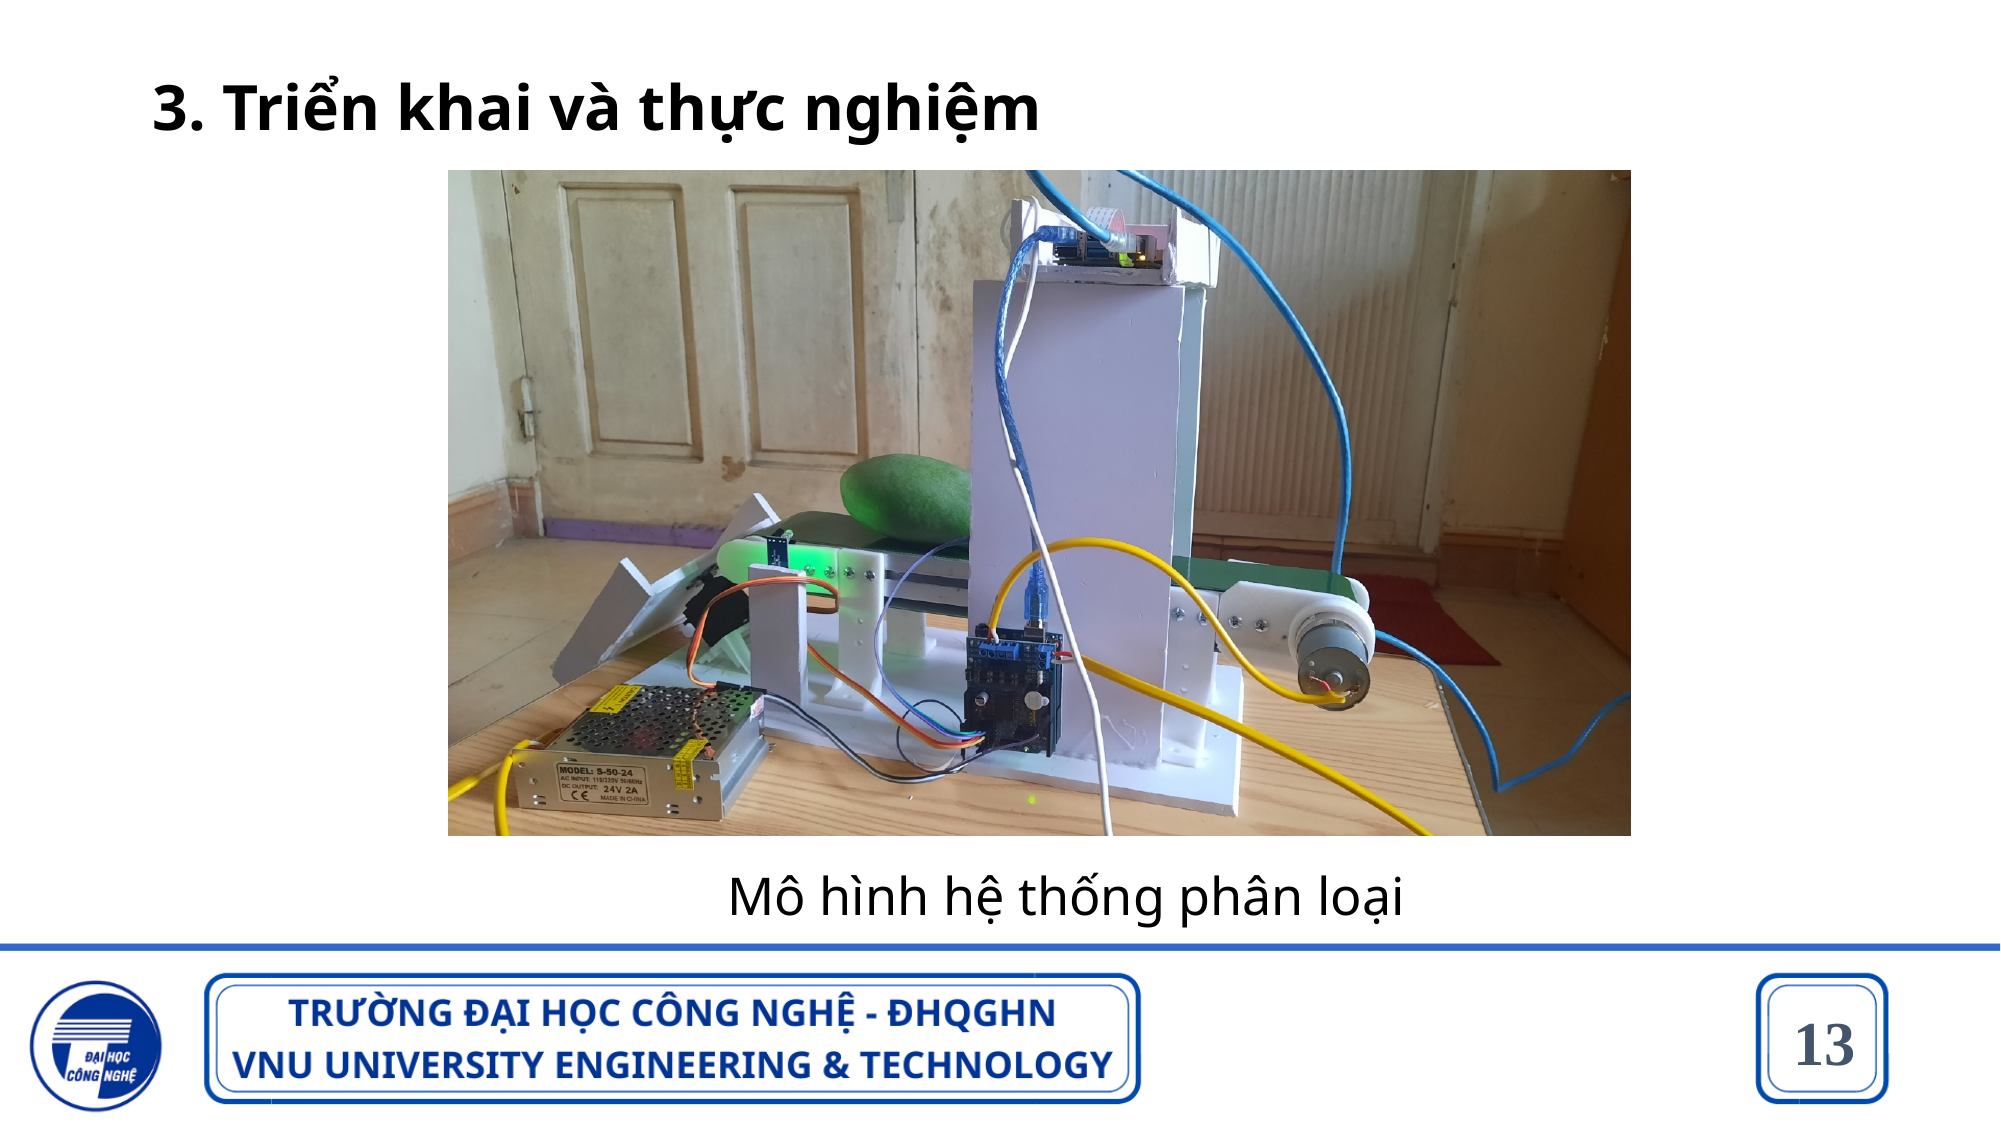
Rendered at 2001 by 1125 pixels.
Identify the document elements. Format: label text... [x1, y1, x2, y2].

slide_number 13 [1758, 978, 1891, 1103]
picture [0, 0, 2001, 1125]
text_box Mô hình hệ thống phân loại [712, 855, 1421, 933]
text_box 3. Triển khai và thực nghiệm [137, 1, 1863, 220]
